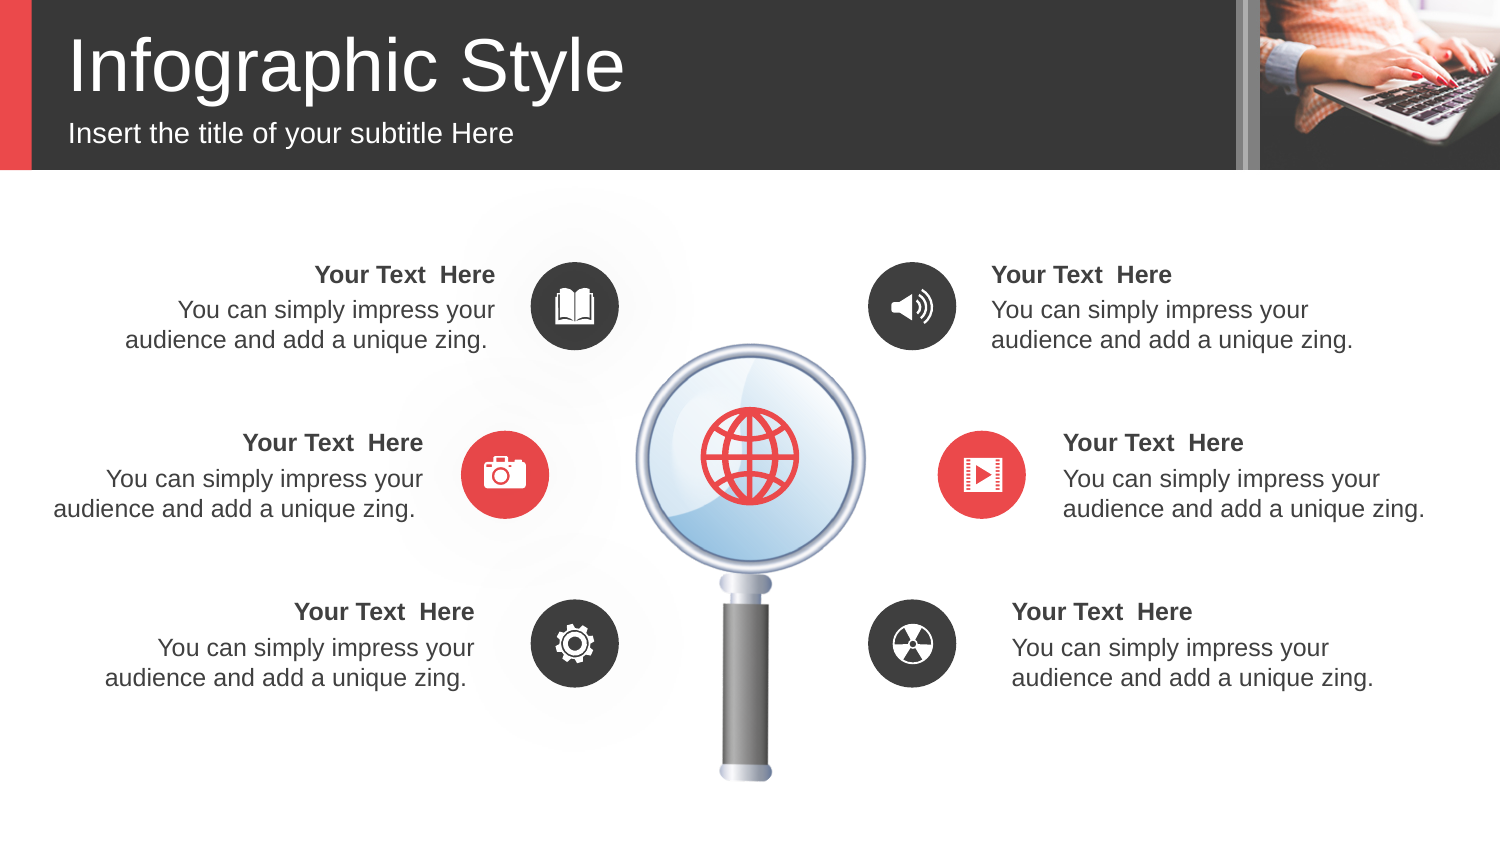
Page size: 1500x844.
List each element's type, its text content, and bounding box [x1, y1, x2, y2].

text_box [996, 587, 1399, 700]
text_box [553, 629, 562, 661]
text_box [1047, 418, 1451, 531]
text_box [36, 418, 439, 531]
text_box [553, 285, 597, 327]
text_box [88, 587, 491, 700]
picture [0, 0, 1500, 844]
text_box [528, 259, 621, 353]
text_box [935, 428, 1028, 521]
text_box [933, 602, 959, 685]
text_box [528, 599, 561, 688]
list Insert the title of your subtitle Here [53, 108, 1235, 156]
text_box [962, 456, 1005, 494]
text_box [458, 428, 552, 521]
list Infographic Style [53, 13, 1235, 108]
text_box [889, 286, 936, 327]
text_box [866, 259, 959, 353]
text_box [976, 250, 1379, 363]
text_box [108, 250, 511, 363]
text_box [481, 454, 529, 491]
